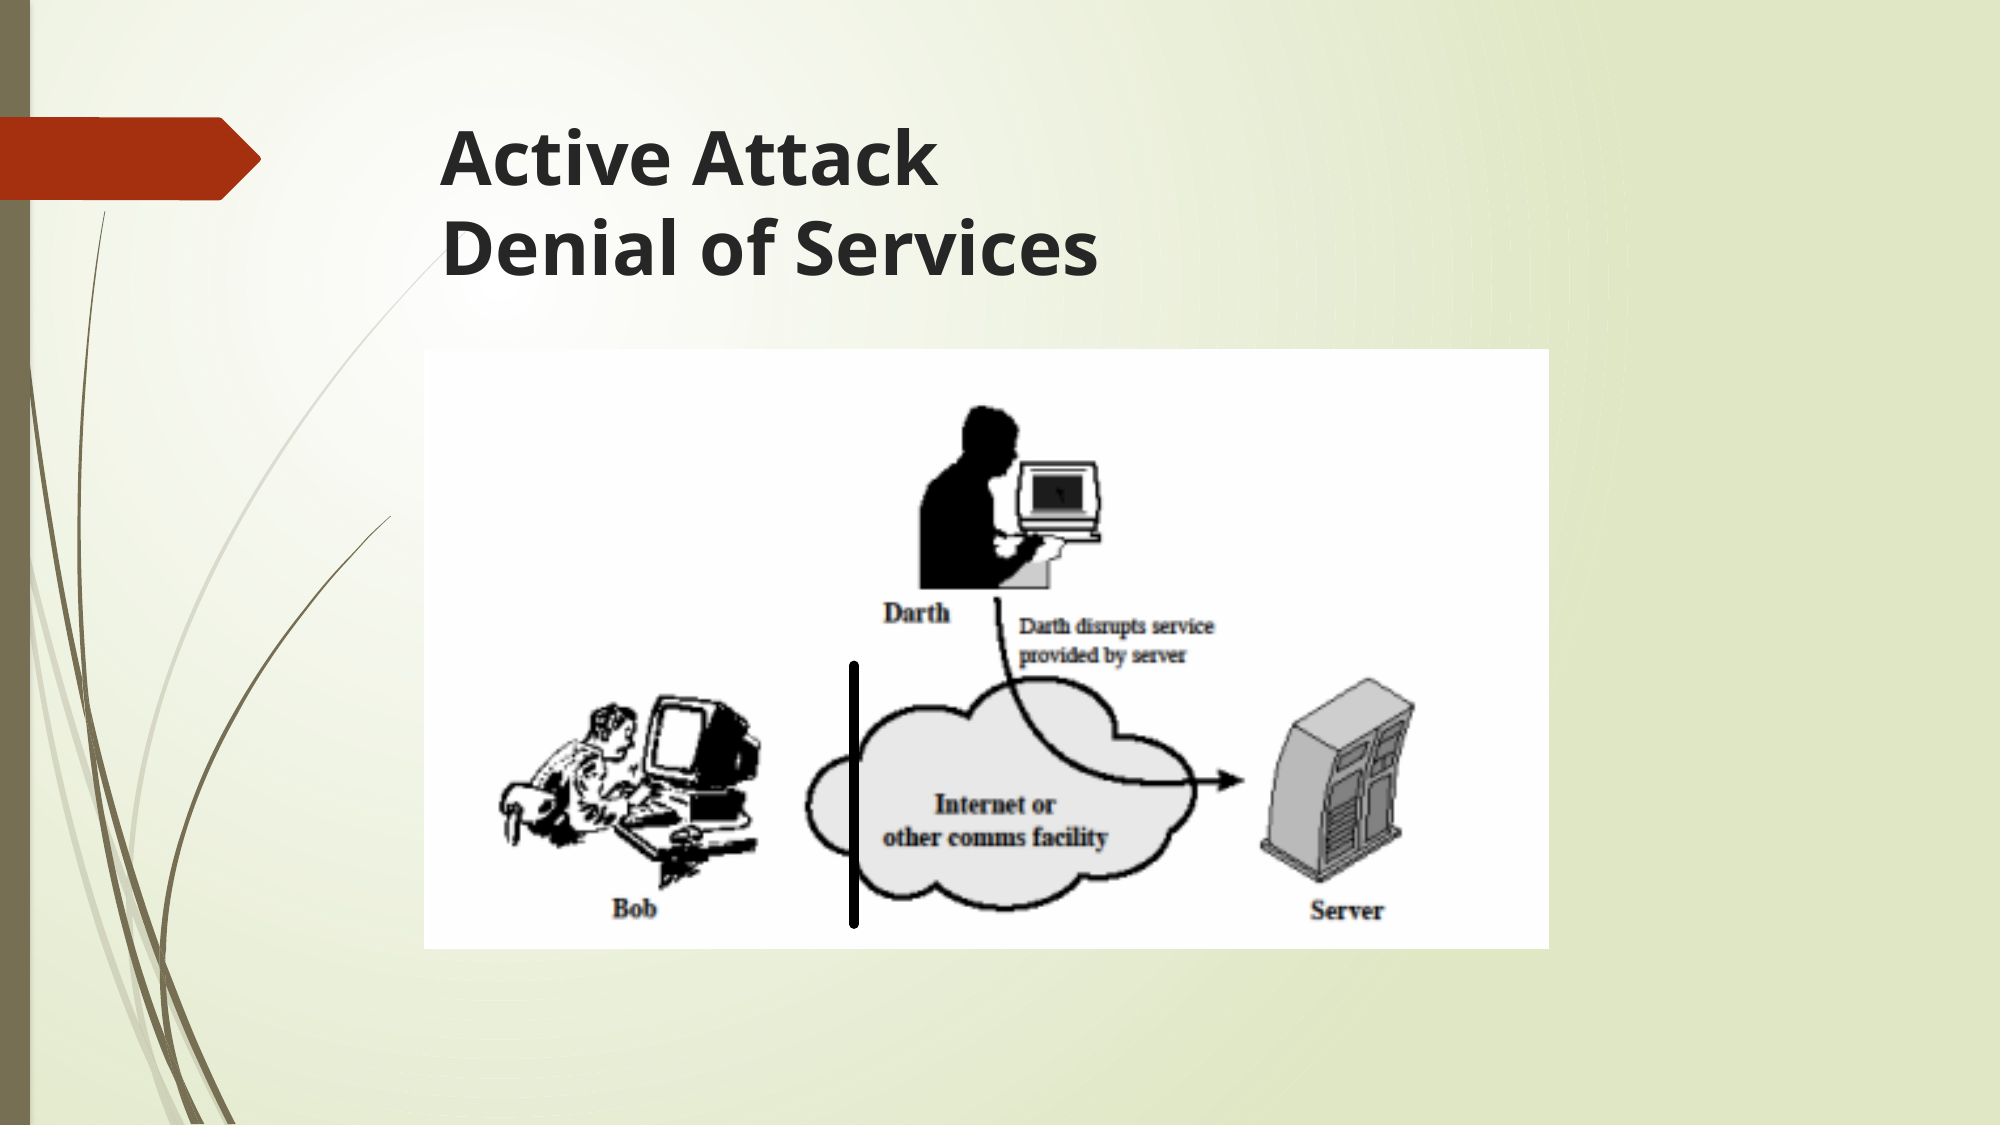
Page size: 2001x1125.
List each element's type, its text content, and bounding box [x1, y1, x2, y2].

title Active Attack Denial of Services [425, 102, 1888, 313]
picture [424, 349, 1549, 949]
